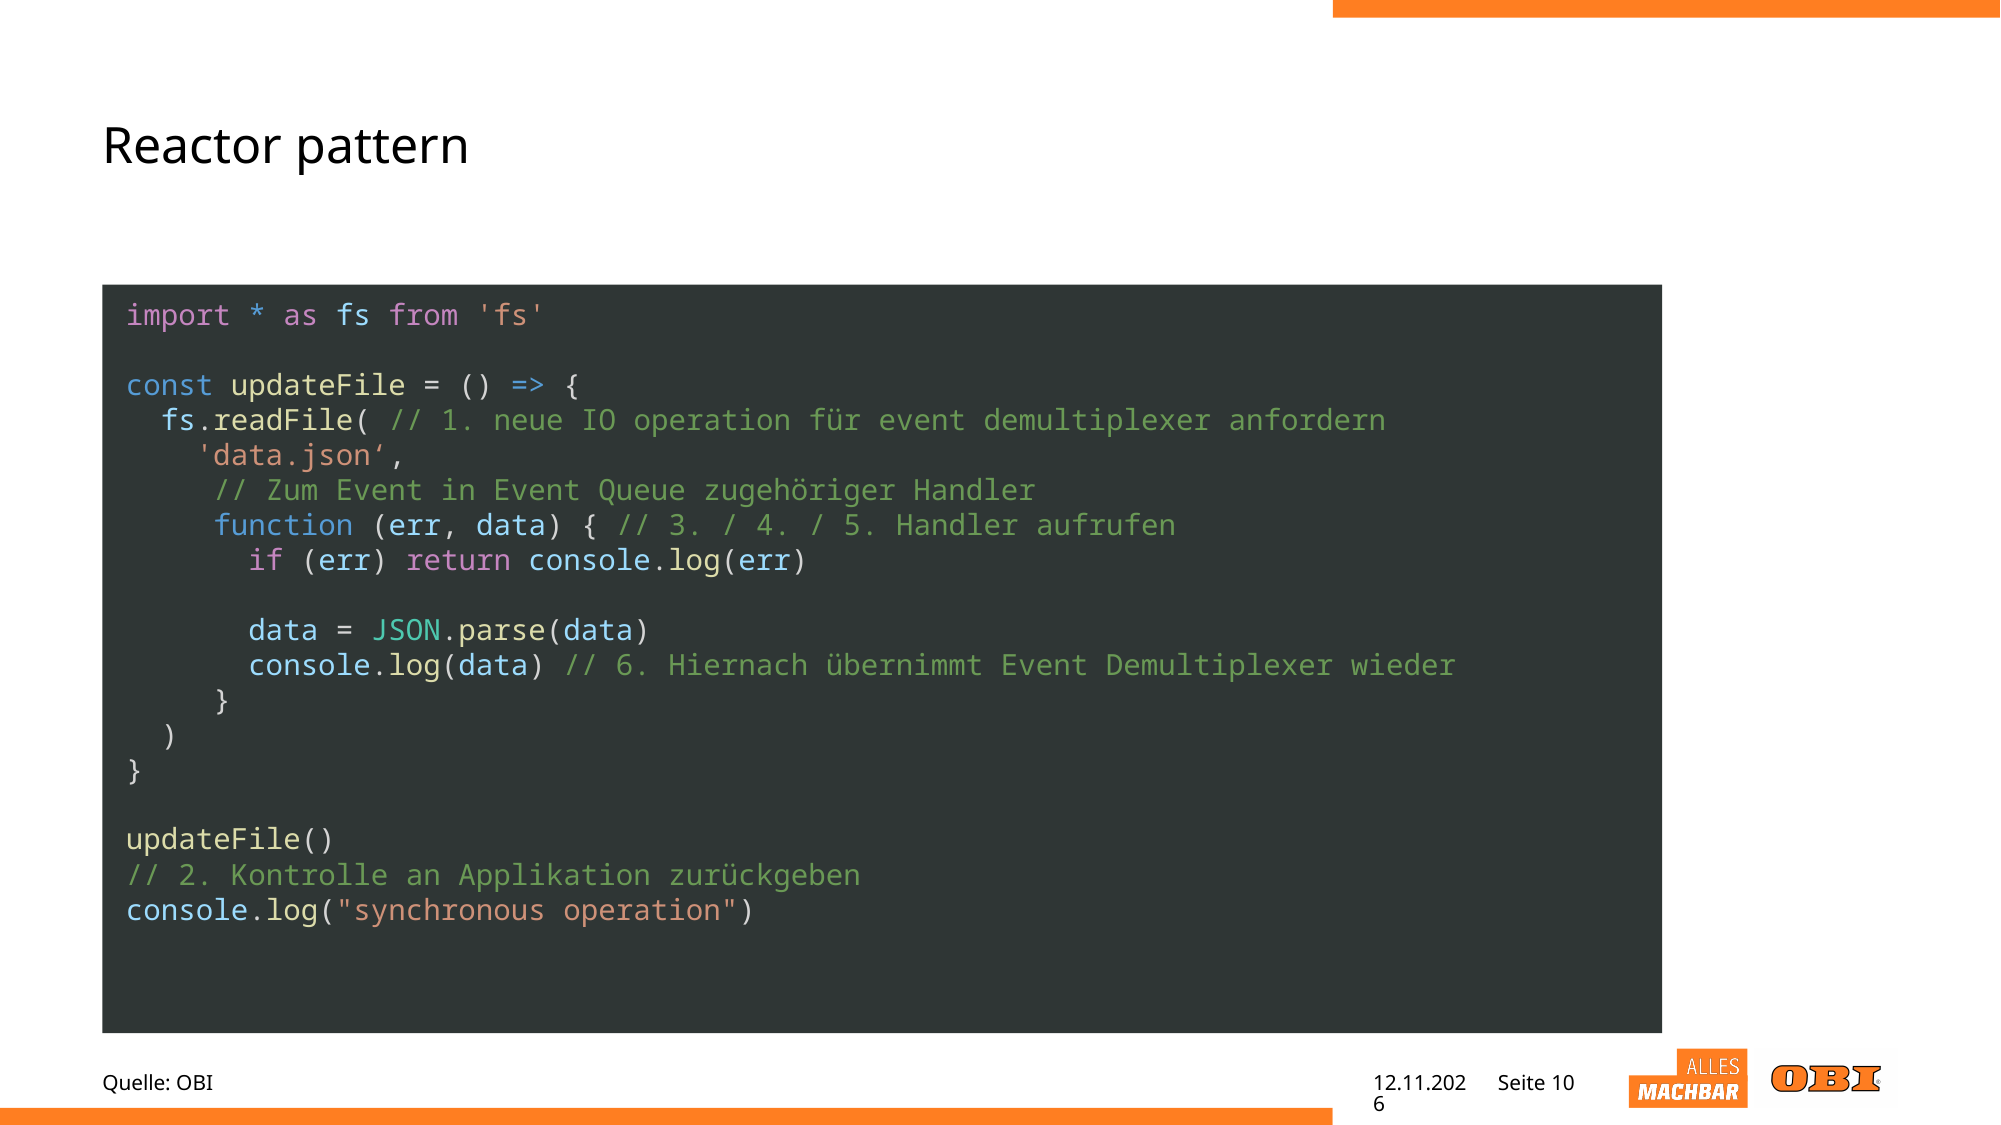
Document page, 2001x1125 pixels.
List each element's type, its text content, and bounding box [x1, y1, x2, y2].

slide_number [1373, 1071, 1475, 1097]
picture [1754, 1048, 1898, 1107]
picture [1638, 1058, 1739, 1100]
slide_number Seite 10 [1497, 1071, 1588, 1097]
title Reactor pattern [102, 112, 1880, 174]
footer Quelle: OBI [102, 1071, 1271, 1097]
text_box import * as fs from 'fs' const updateFile = () => { fs.readFile( // 1. neue IO operation für event demultiplexer anfordern 'data.json‘, // Zum Event in Event Queue zugehöriger Handler function (err, data) { // 3. / 4. / 5. Handler aufrufen if (err) return console.log(err) data = JSON.parse(data) console.log(data) // 6. Hiernach übernimmt Event Demultiplexer wieder } ) } updateFile() // 2. Kontrolle an Applikation zurückgeben console.log("synchronous operation") [101, 284, 1663, 1034]
